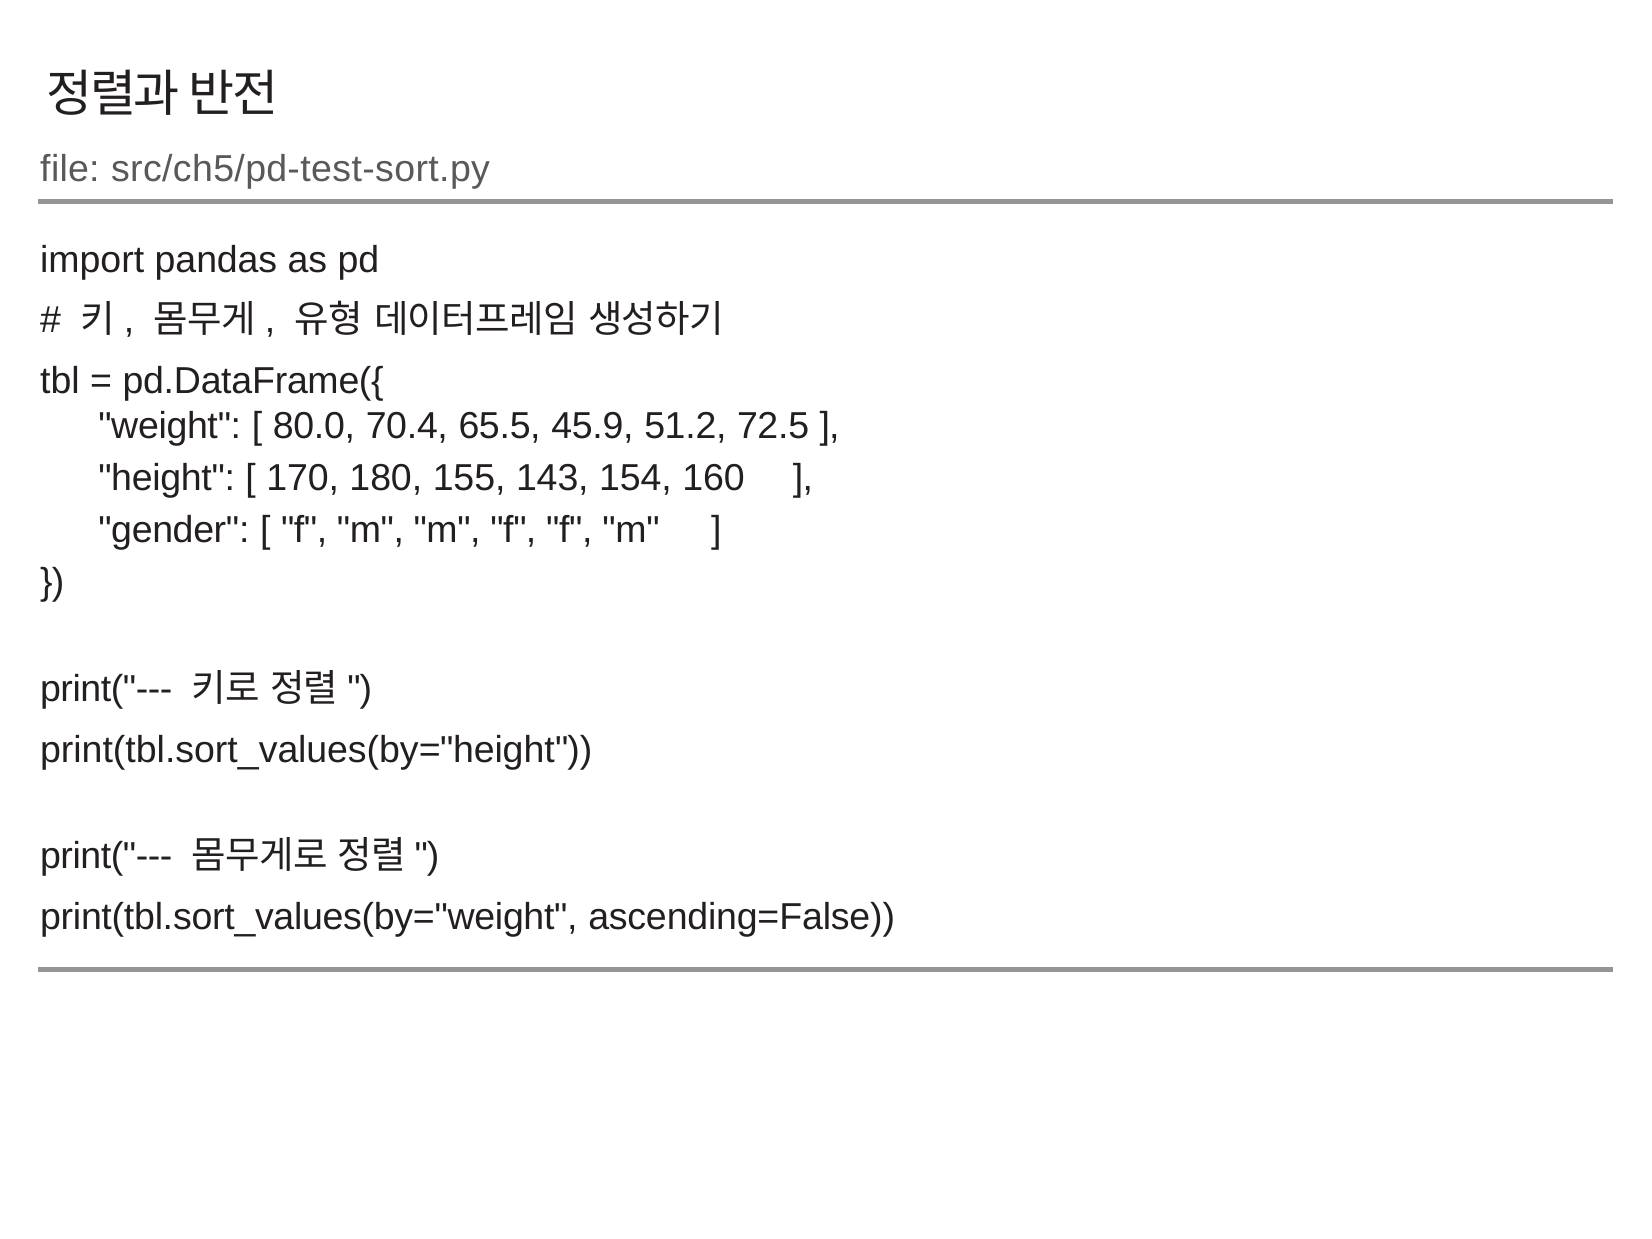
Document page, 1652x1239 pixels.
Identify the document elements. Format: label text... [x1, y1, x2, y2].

text_box 정렬과 반전 [44, 31, 1607, 122]
text_box file: src/ch5/pd-test-sort.py import pandas as pd # 키, 몸무게, 유형 데이터프레임 생성하기 tbl = pd.DataFrame({ "weight": [ 80.0, 70.4, 65.5, 45.9, 51.2, 72.5 ], "height": [ 170, 180, 155, 143, 154, 160 ], "gender": [ "f", "m", "m", "f", "f", "m" ] }) print("--- 키로 정렬") print(tbl.sort_values(by="height")) print("--- 몸무게로 정렬") print(tbl.sort_values(by="weight", ascending=False)) [38, 144, 1639, 937]
